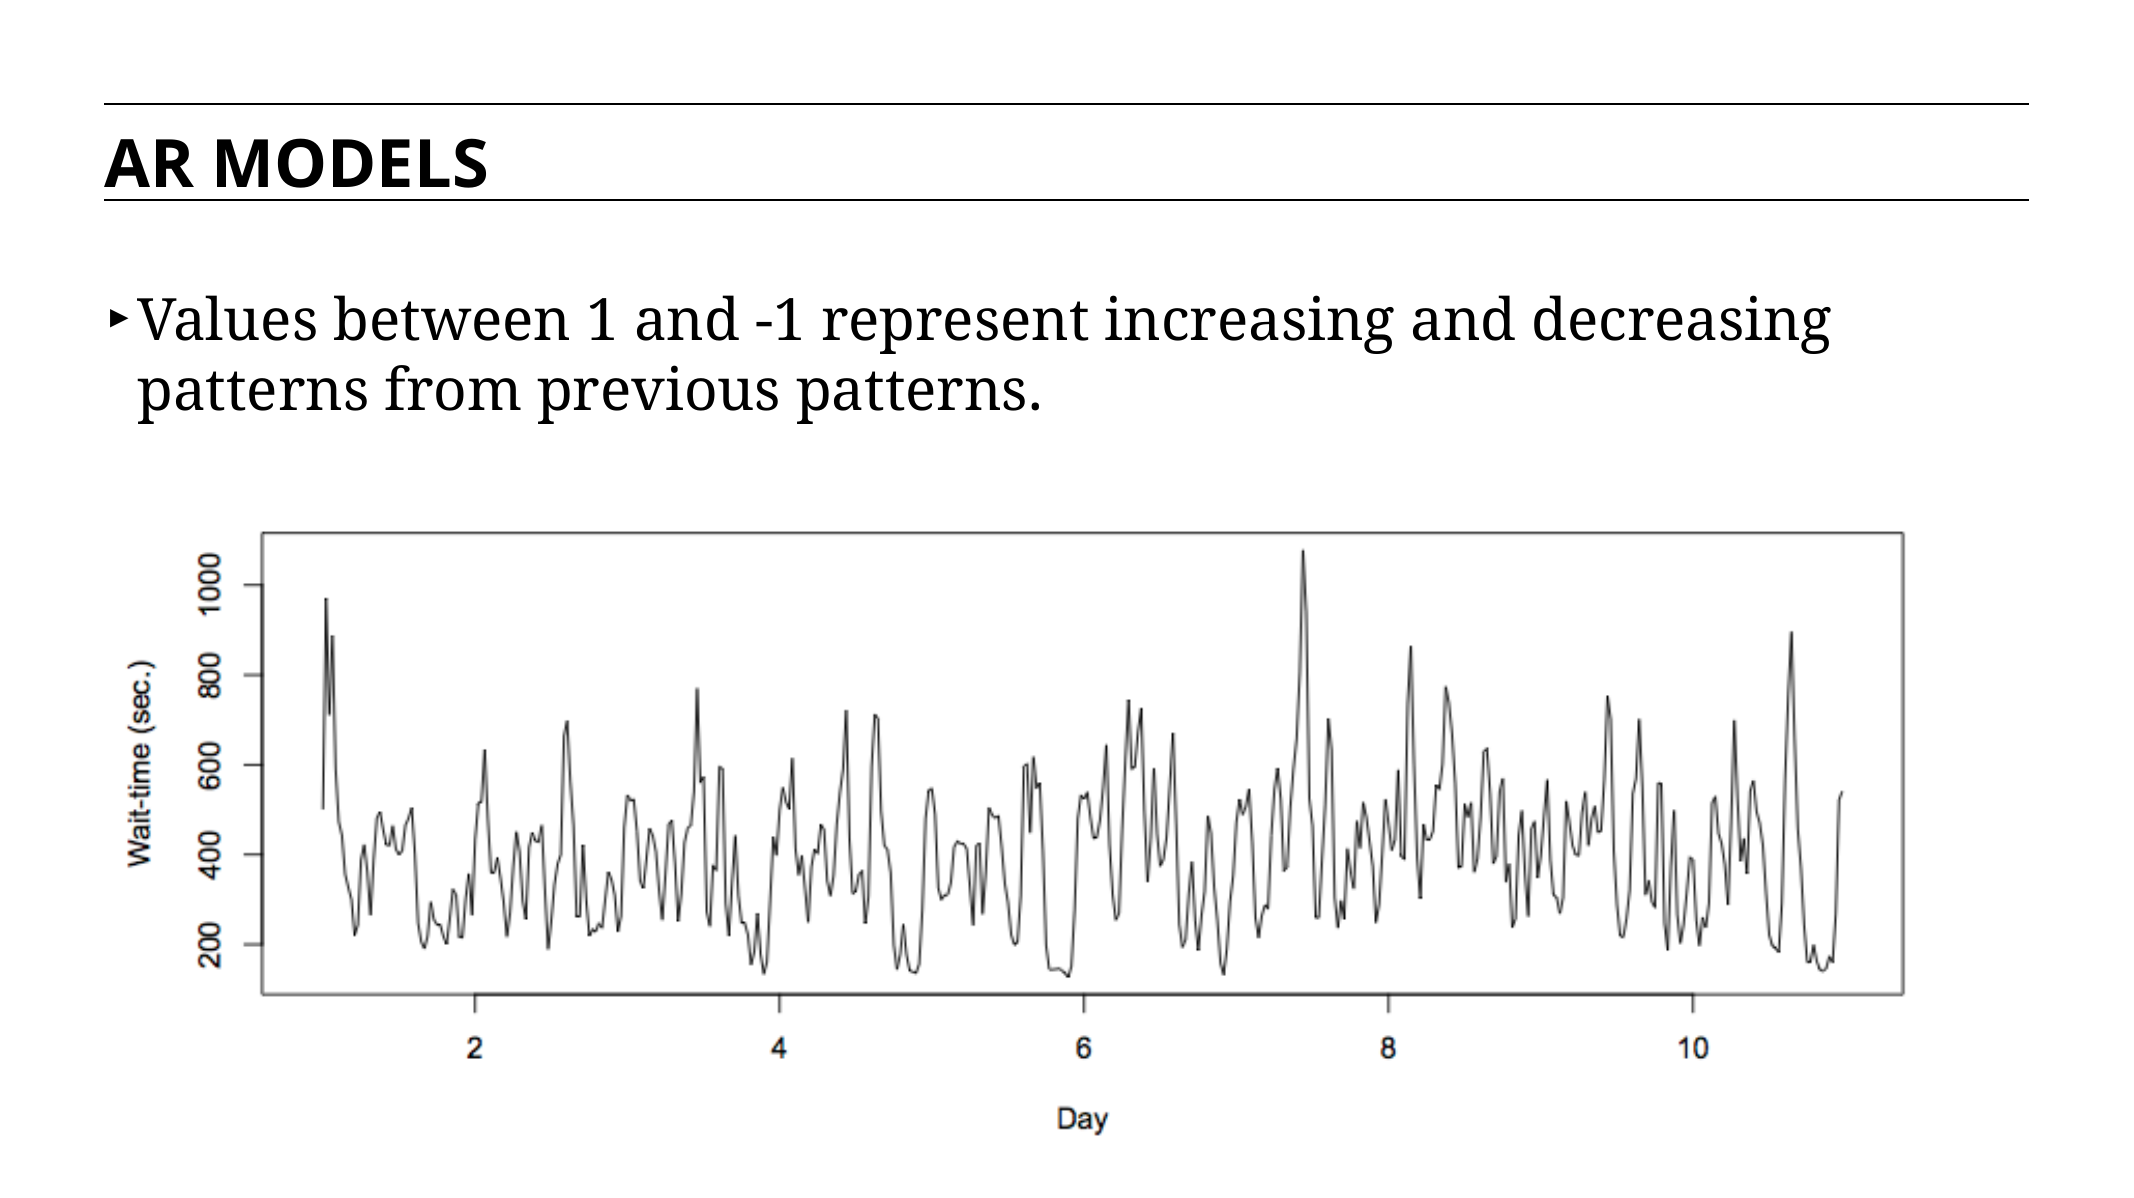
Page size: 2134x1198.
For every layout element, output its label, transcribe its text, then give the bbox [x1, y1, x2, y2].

text_box AR MODELS [104, 120, 2030, 192]
picture [91, 468, 2042, 1146]
list Values between 1 and -1 represent increasing and decreasing patterns from previous patterns. [104, 212, 2030, 467]
